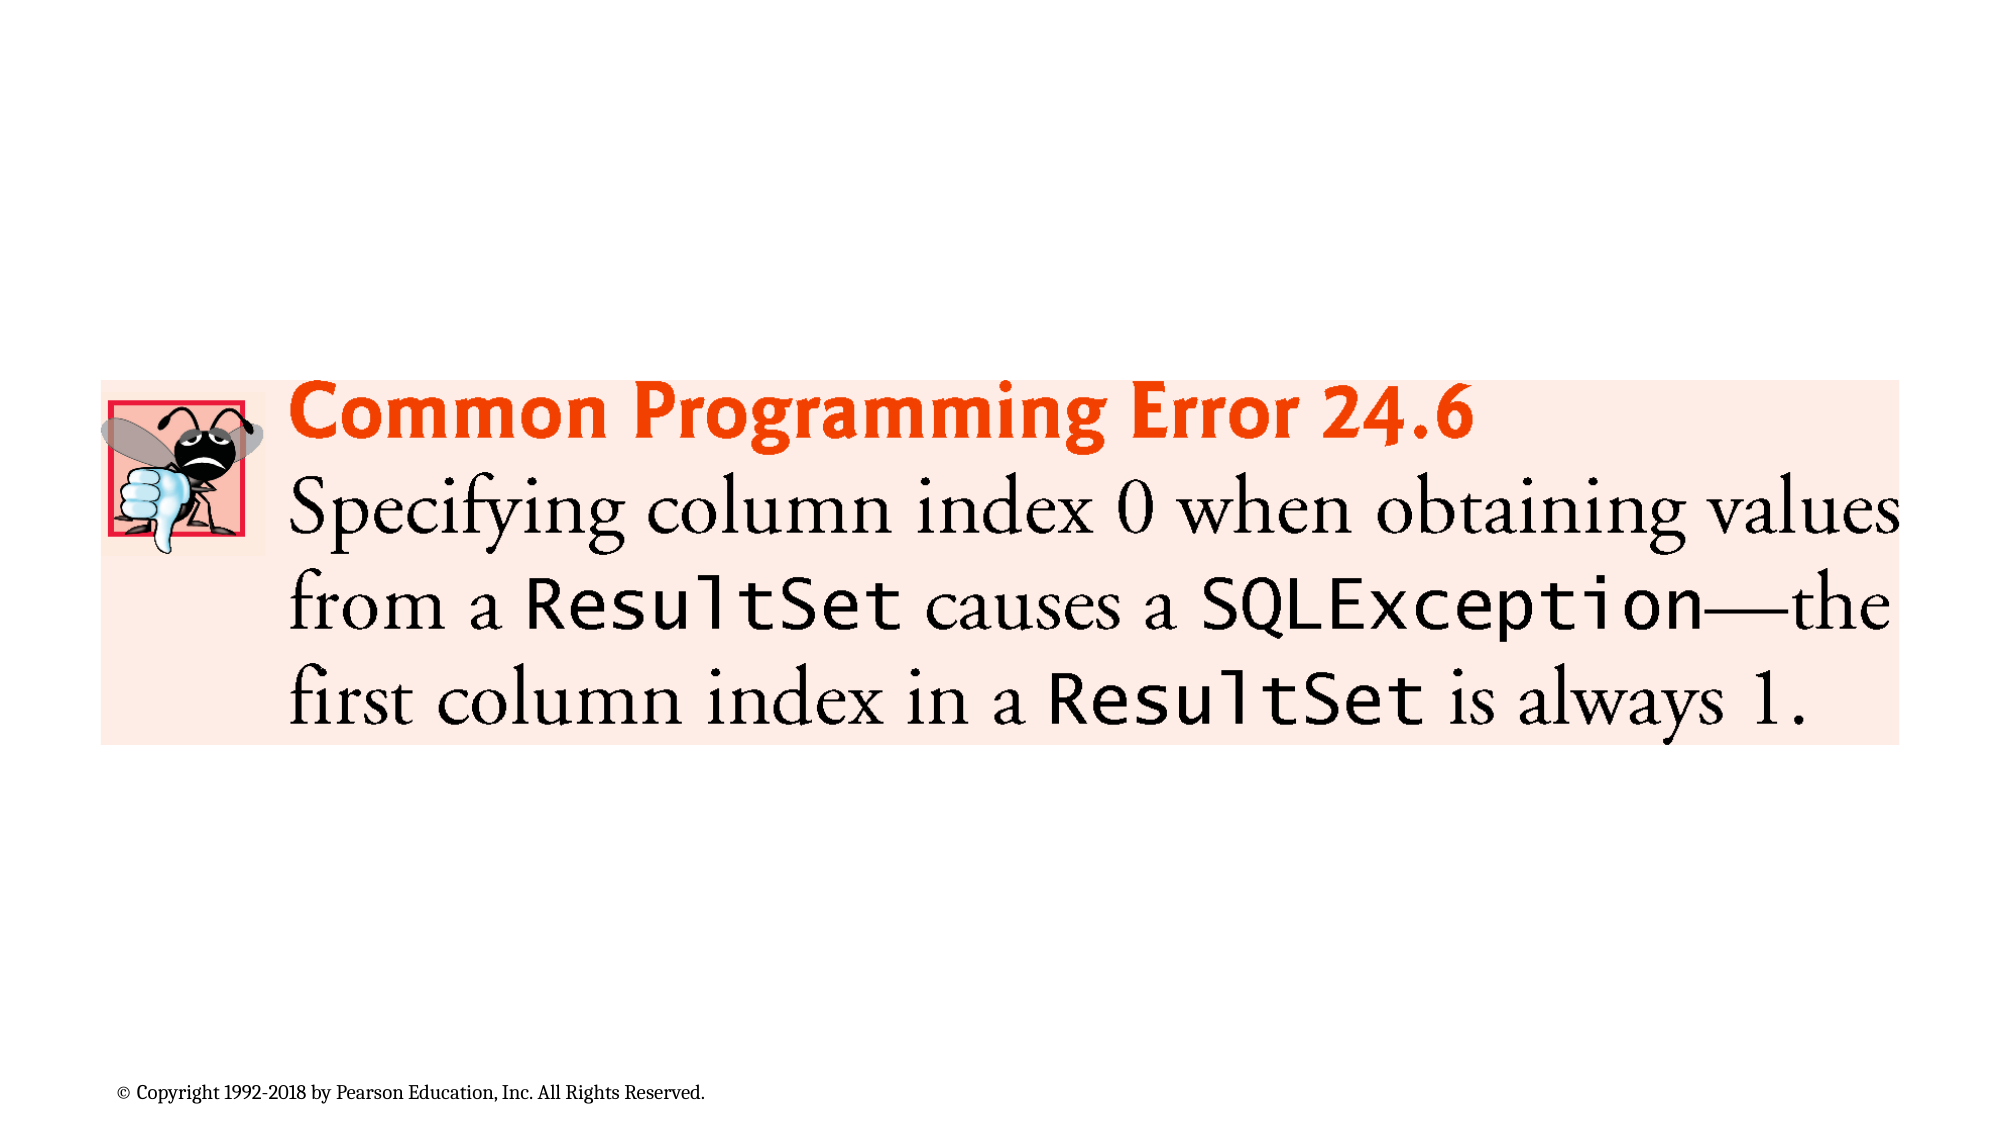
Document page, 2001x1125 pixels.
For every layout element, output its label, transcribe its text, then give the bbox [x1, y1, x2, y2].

picture [0, 279, 2000, 846]
footer © Copyright 1992-2018 by Pearson Education, Inc. All Rights Reserved. [99, 1051, 1473, 1112]
